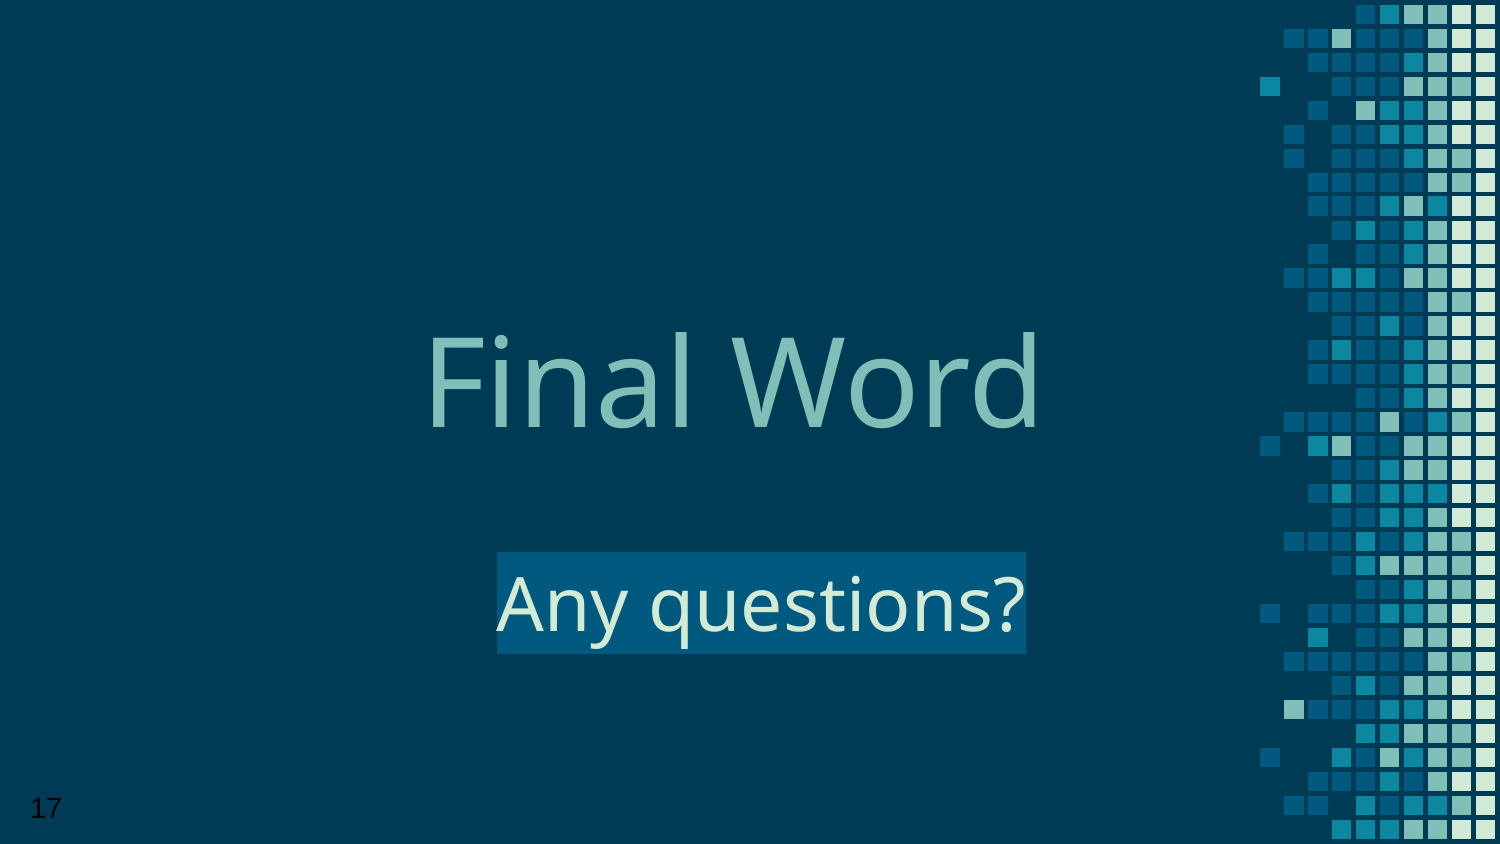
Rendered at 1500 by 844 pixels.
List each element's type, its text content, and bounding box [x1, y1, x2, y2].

subtitle Any questions? [362, 541, 1161, 671]
title Final Word [101, 277, 1399, 468]
slide_number ‹#› [15, 774, 105, 839]
